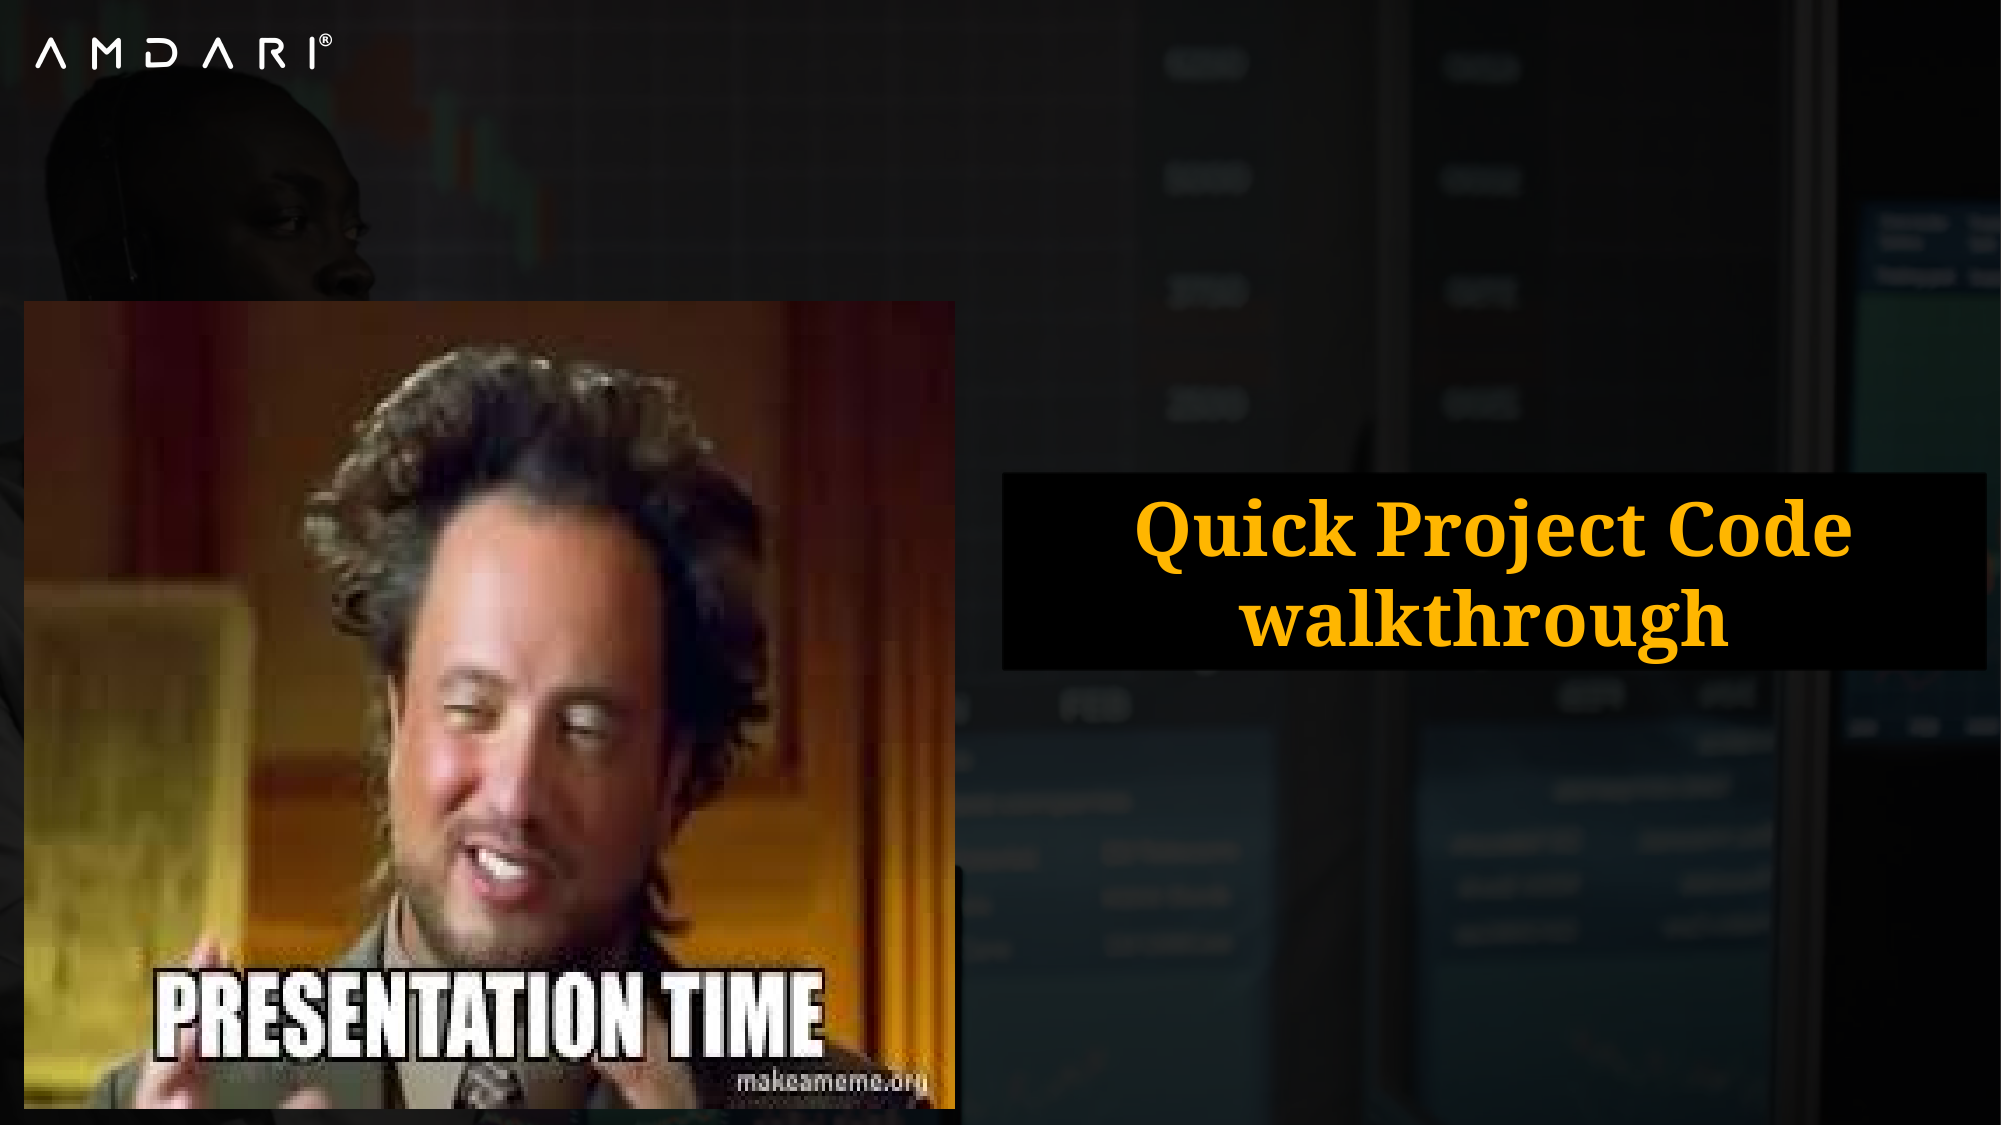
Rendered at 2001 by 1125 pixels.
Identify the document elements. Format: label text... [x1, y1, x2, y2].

picture [0, 0, 2001, 1125]
text_box Quick Project Code walkthrough [1003, 474, 1986, 669]
